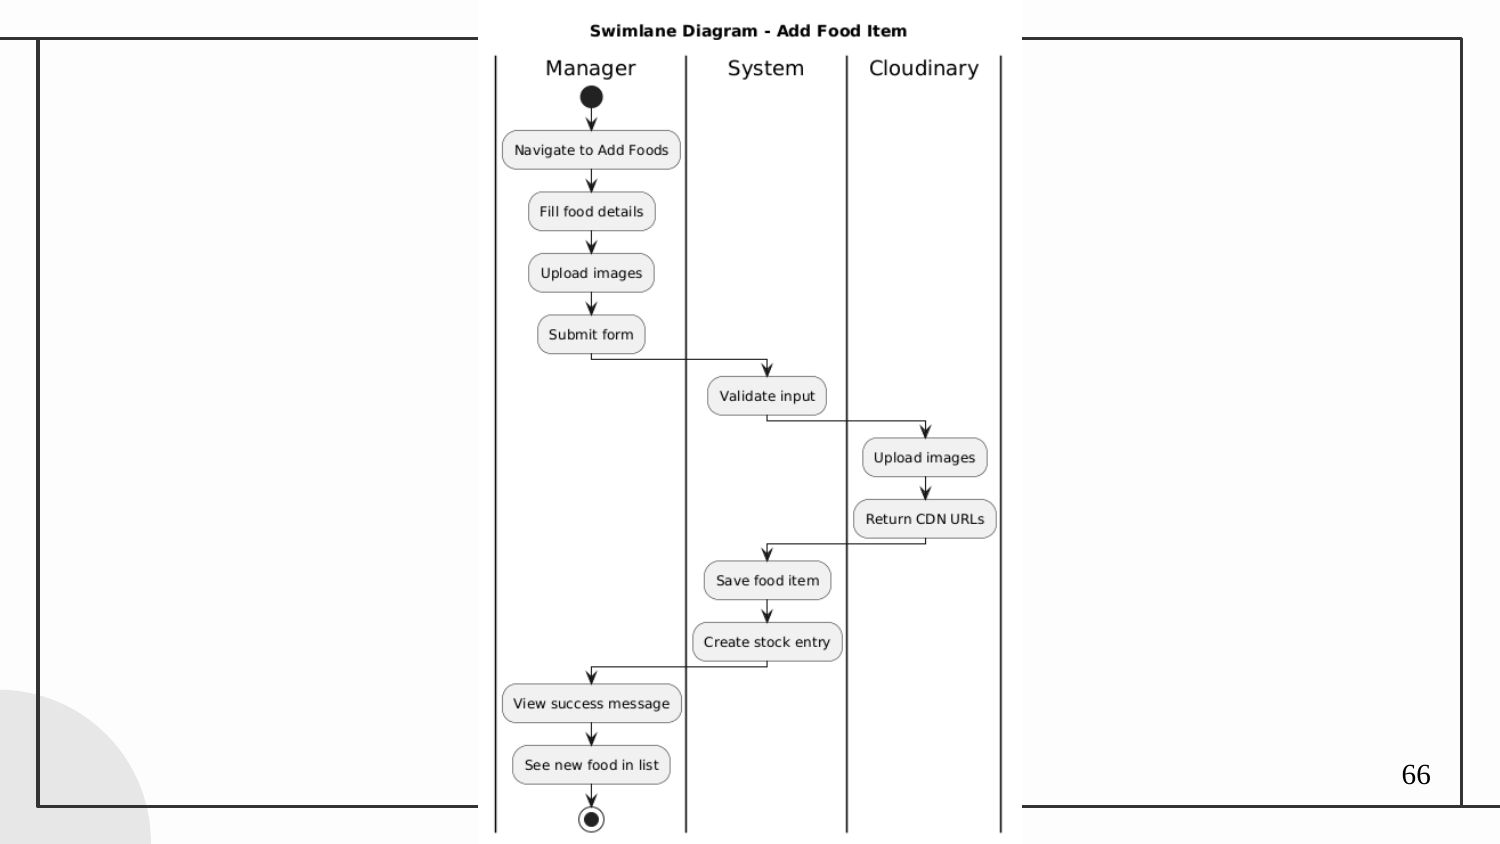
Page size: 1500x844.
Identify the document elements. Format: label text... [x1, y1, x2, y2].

picture [478, 0, 1022, 844]
text_box 66 [1386, 747, 1447, 798]
